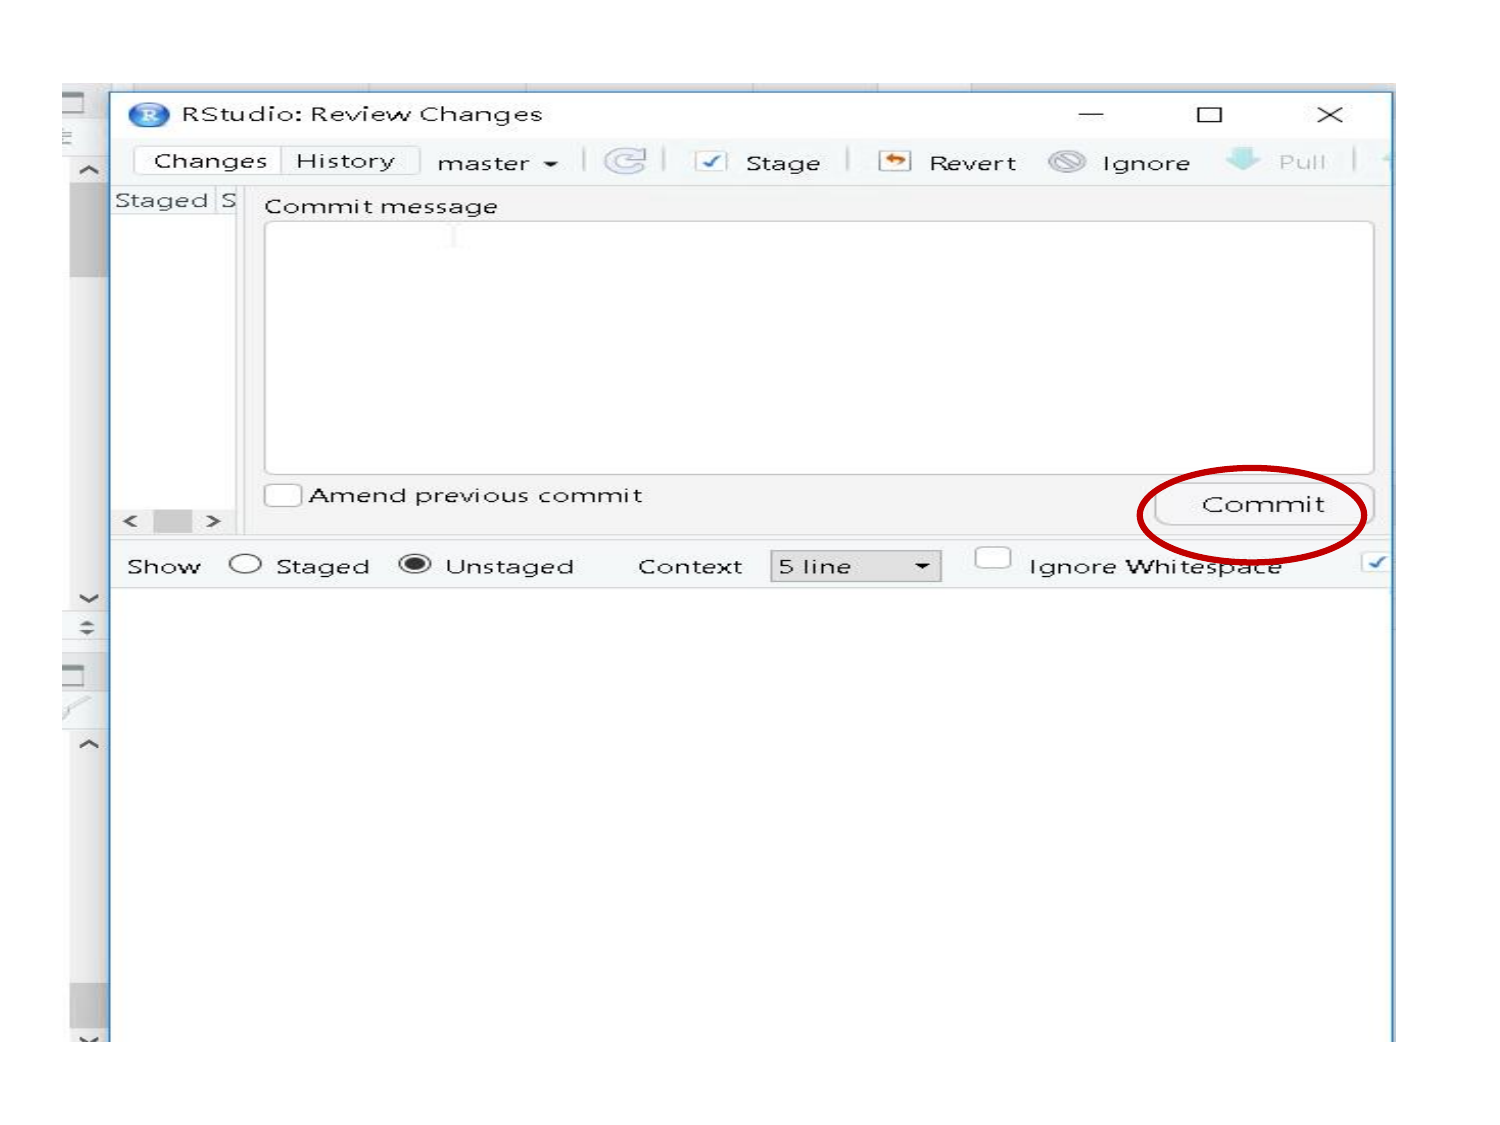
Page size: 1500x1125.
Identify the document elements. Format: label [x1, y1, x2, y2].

picture [62, 83, 1396, 1042]
